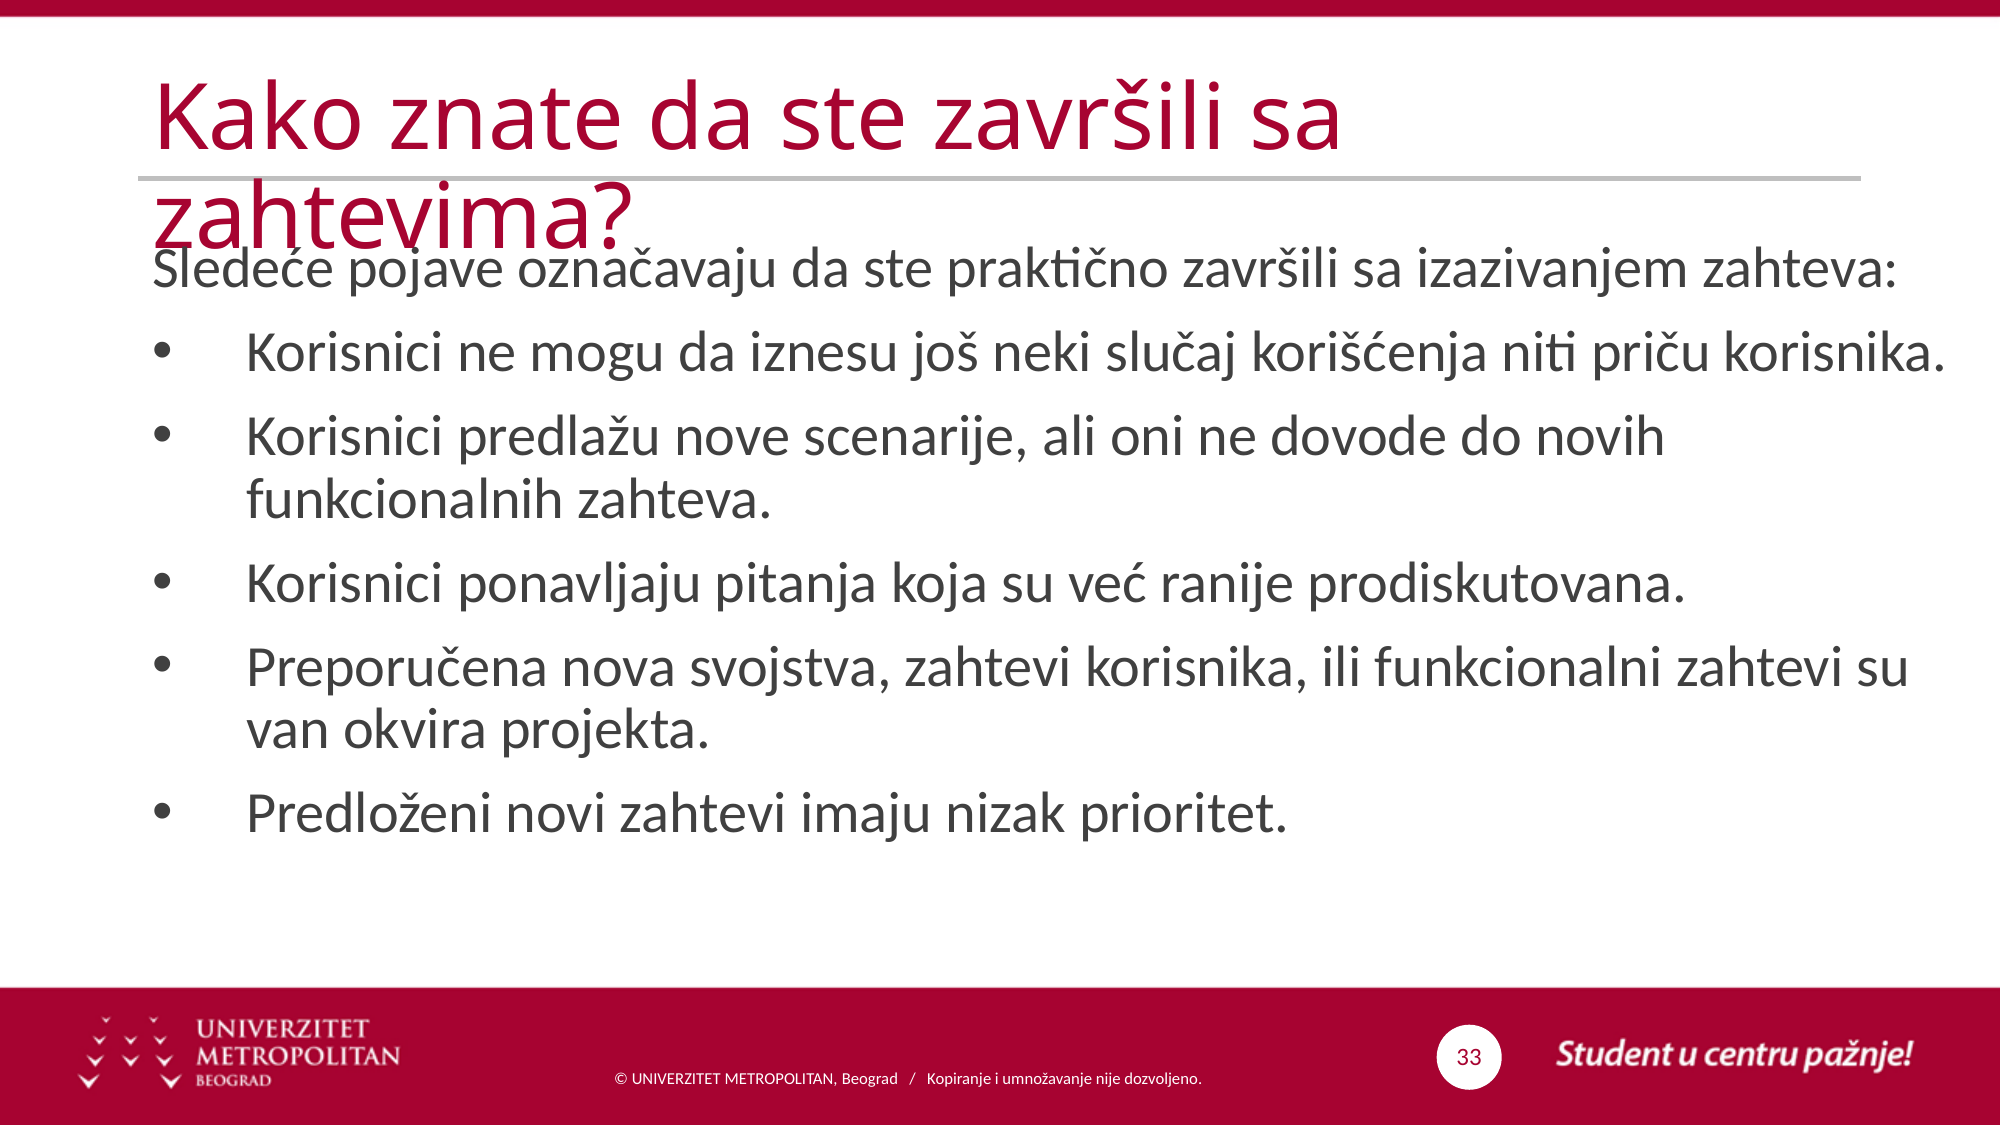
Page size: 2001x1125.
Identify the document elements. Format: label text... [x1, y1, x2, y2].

picture [0, 0, 2000, 1125]
list Sledeće pojave označavaju da ste praktično završili sa izazivanjem zahteva: Korisnici ne mogu da iznesu još neki slučaj korišćenja niti priču korisnika. Korisnici predlažu nove scenarije, ali oni ne dovode do novih funkcionalnih zahteva. Korisnici ponavljaju pitanja koja su već ranije prodiskutovana. Preporučena nova svojstva, zahtevi korisnika, ili funkcionalni zahtevi su van okvira projekta. Predloženi novi zahtevi imaju nizak prioritet. [137, 230, 1974, 944]
title Kako znate da ste završili sa zahtevima? [137, 63, 1863, 202]
